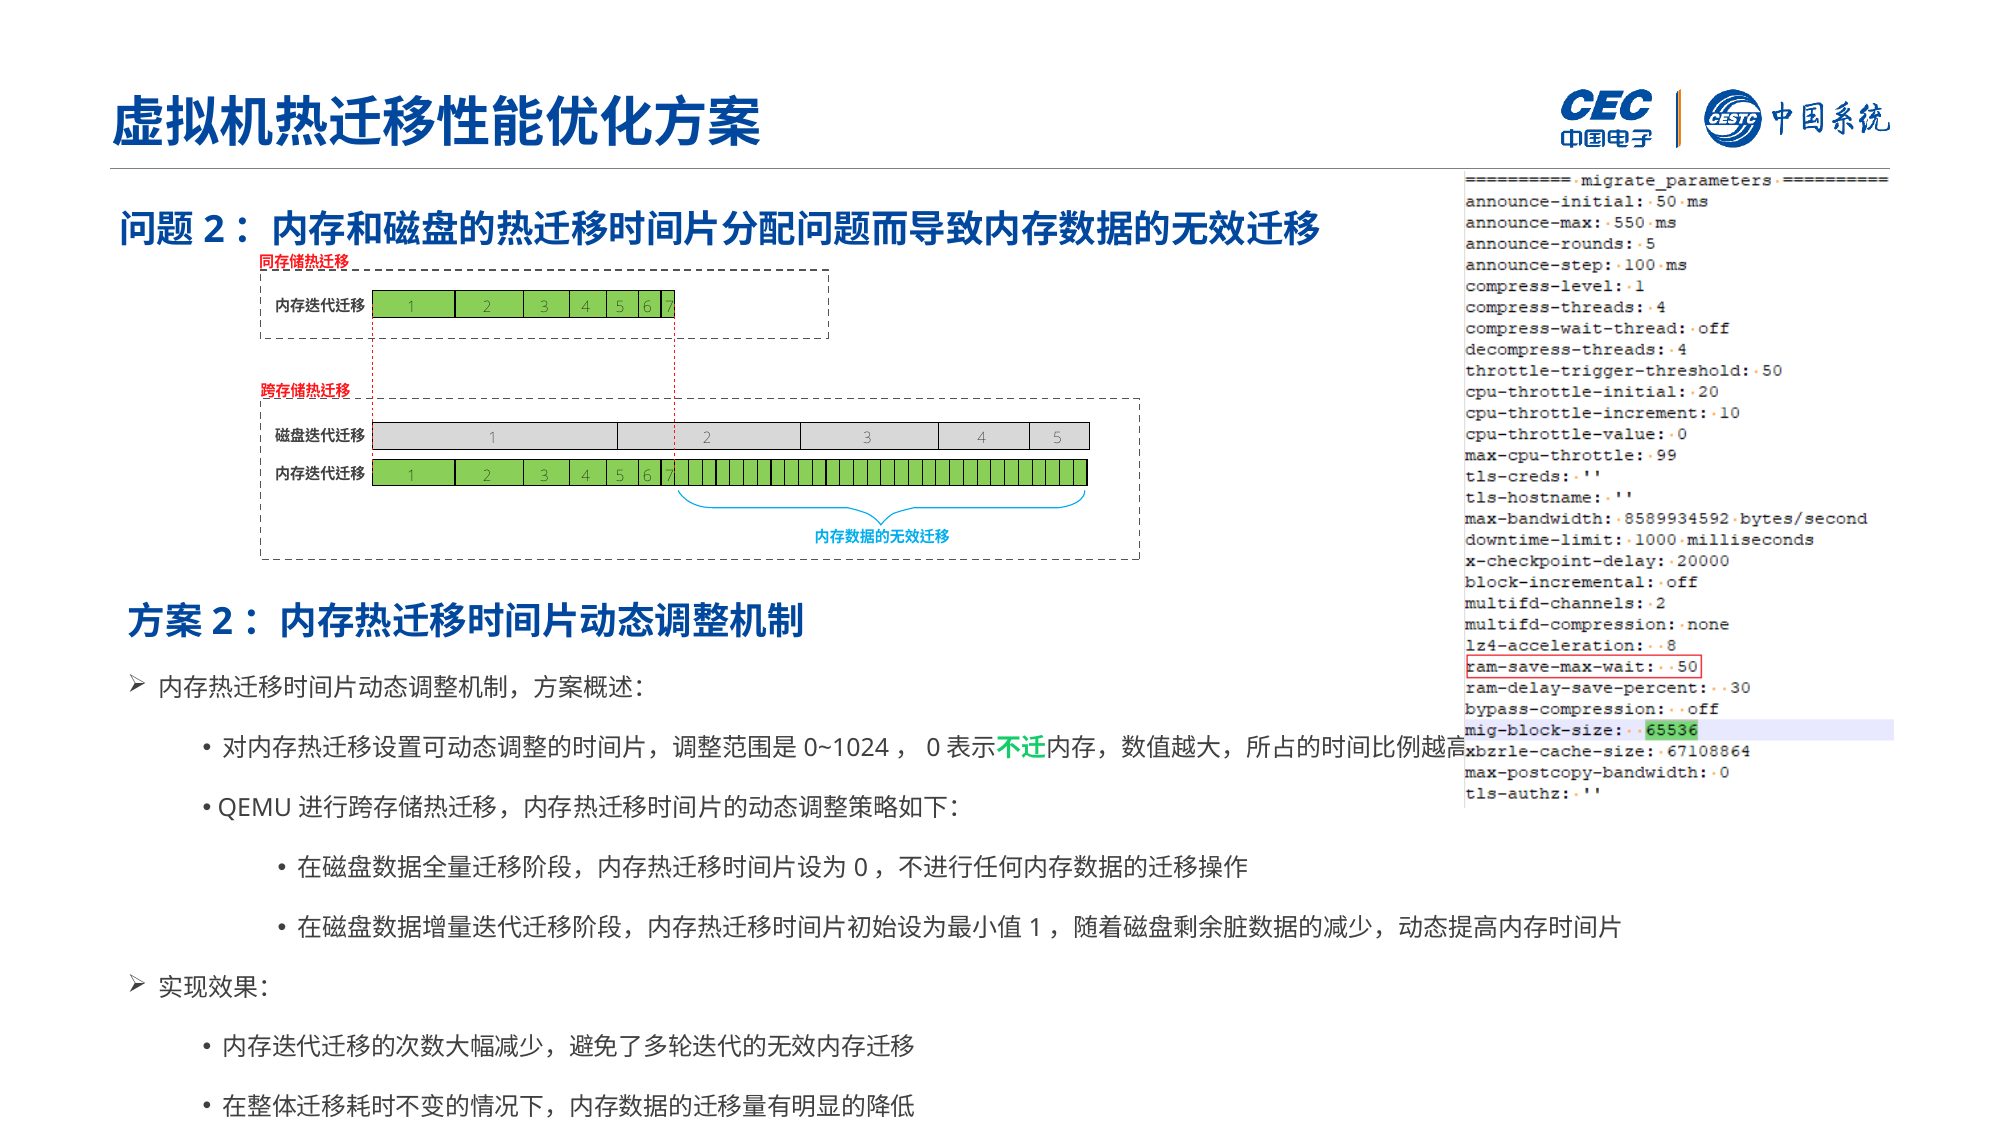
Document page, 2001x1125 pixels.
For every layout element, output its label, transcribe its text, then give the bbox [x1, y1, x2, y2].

picture [1464, 171, 1894, 808]
text_box 虚拟机热迁移性能优化方案 [100, 81, 795, 158]
text_box 方案2：内存热迁移时间片动态调整机制 内存热迁移时间片动态调整机制，方案概述： 对内存热迁移设置可动态调整的时间片，调整范围是0~1024，0表示不迁内存，数值越大，所占的时间比例越高 QEMU进行跨存储热迁移，内存热迁移时间片的动态调整策略如下： 在磁盘数据全量迁移阶段，内存热迁移时间片设为0，不进行任何内存数据的迁移操作 在磁盘数据增量迭代迁移阶段，内存热迁移时间片初始设为最小值1，随着磁盘剩余脏数据的减少，动态提高内存时间片 实现效果： 内存迭代迁移的次数大幅减少，避免了多轮迭代的无效内存迁移 在整体迁移耗时不变的情况下，内存数据的迁移量有明显的降低 [112, 544, 1644, 1119]
text_box 问题2：内存和磁盘的热迁移时间片分配问题而导致内存数据的无效迁移 [104, 153, 1825, 268]
picture [1561, 89, 1890, 148]
picture [217, 247, 1143, 562]
